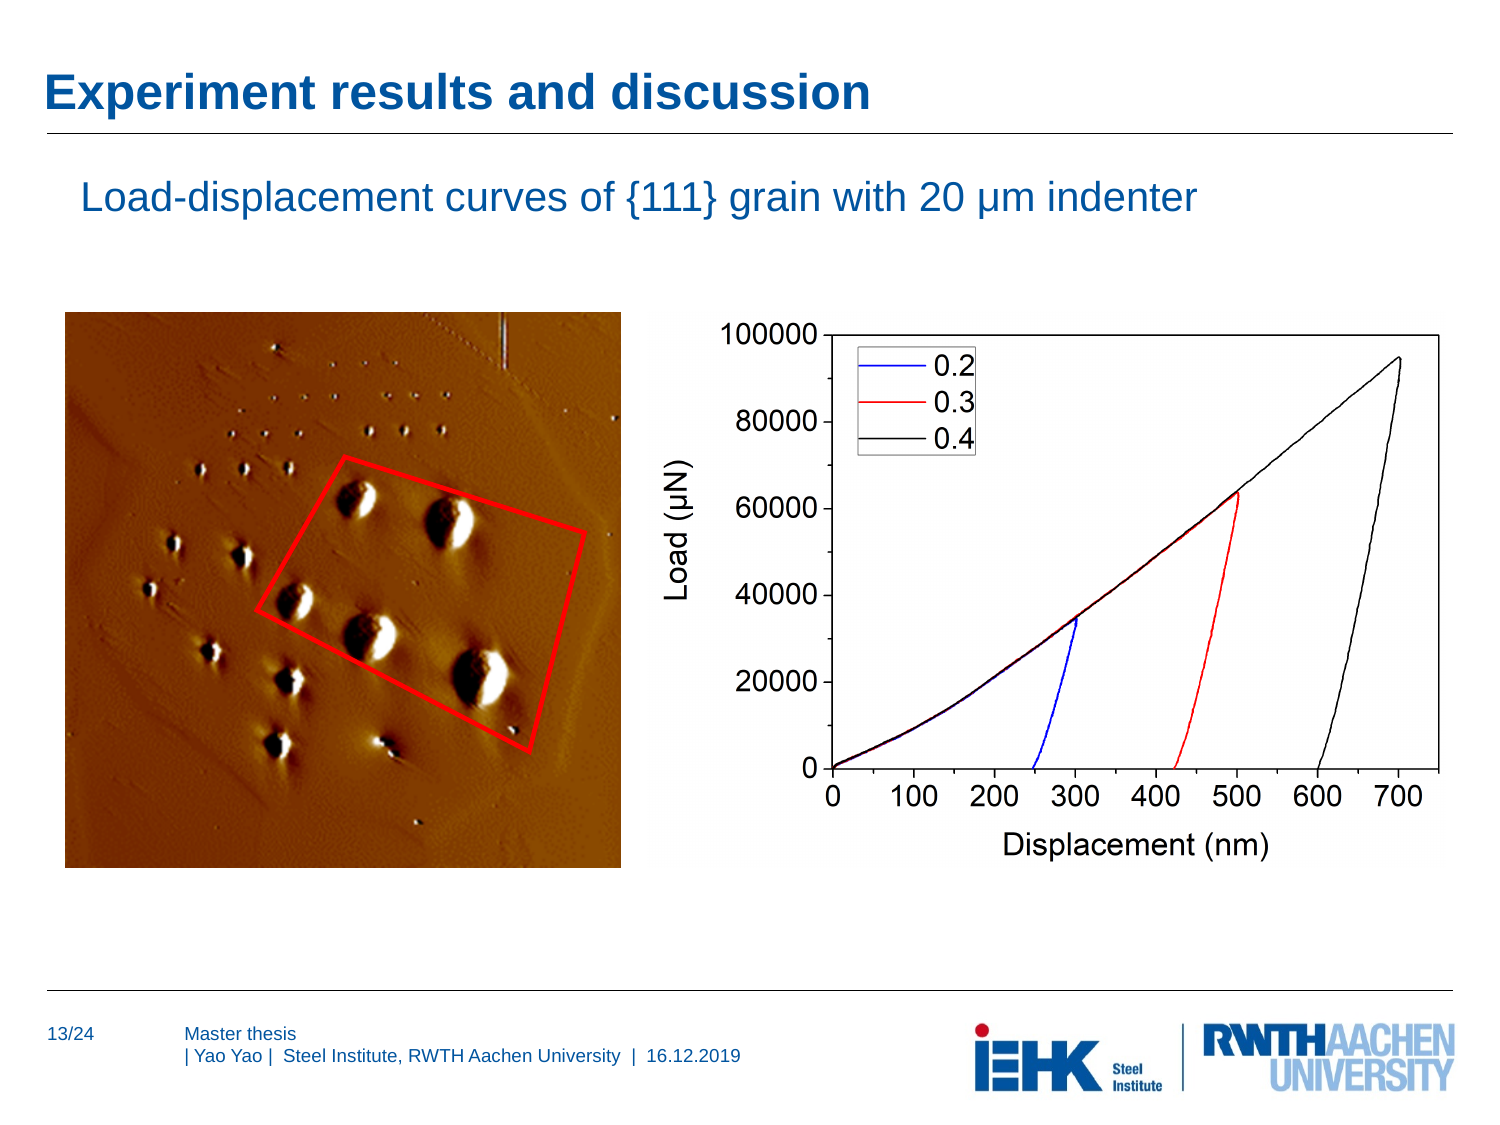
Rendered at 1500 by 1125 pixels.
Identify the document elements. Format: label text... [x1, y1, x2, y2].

picture [954, 1003, 1475, 1124]
picture [65, 312, 621, 868]
picture [647, 311, 1446, 868]
text_box Load-displacement curves of {111} grain with 20 μm indenter [65, 162, 1269, 228]
text_box Experiment results and discussion [43, 30, 1450, 120]
